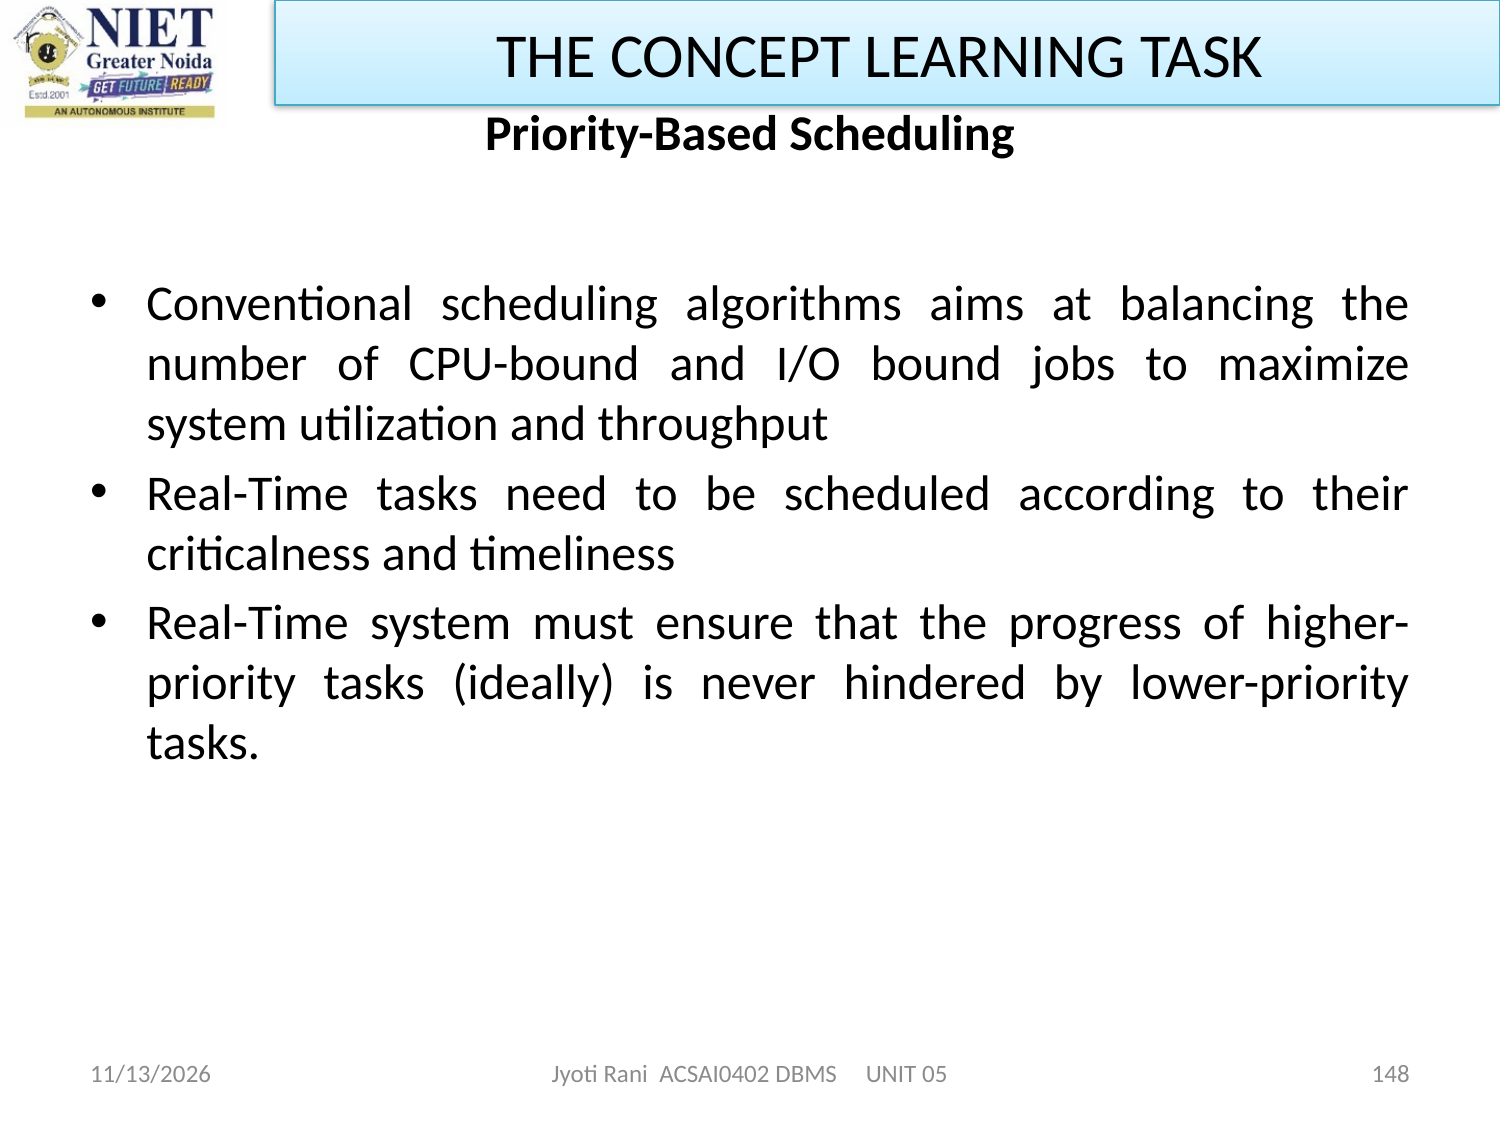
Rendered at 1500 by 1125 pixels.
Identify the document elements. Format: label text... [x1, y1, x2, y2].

slide_number 148 [1074, 1042, 1425, 1103]
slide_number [75, 1042, 425, 1103]
list Conventional scheduling algorithms aims at balancing the number of CPU-bound and I/O bound jobs to maximize system utilization and throughput Real-Time tasks need to be scheduled according to their criticalness and timeliness Real-Time system must ensure that the progress of higher-priority tasks (ideally) is never hindered by lower-priority tasks. [75, 262, 1425, 1005]
title Priority-Based Scheduling [75, 36, 1425, 225]
footer Jyoti Rani ACSAI0402 DBMS UNIT 05 [512, 1042, 988, 1103]
picture [0, 0, 238, 130]
